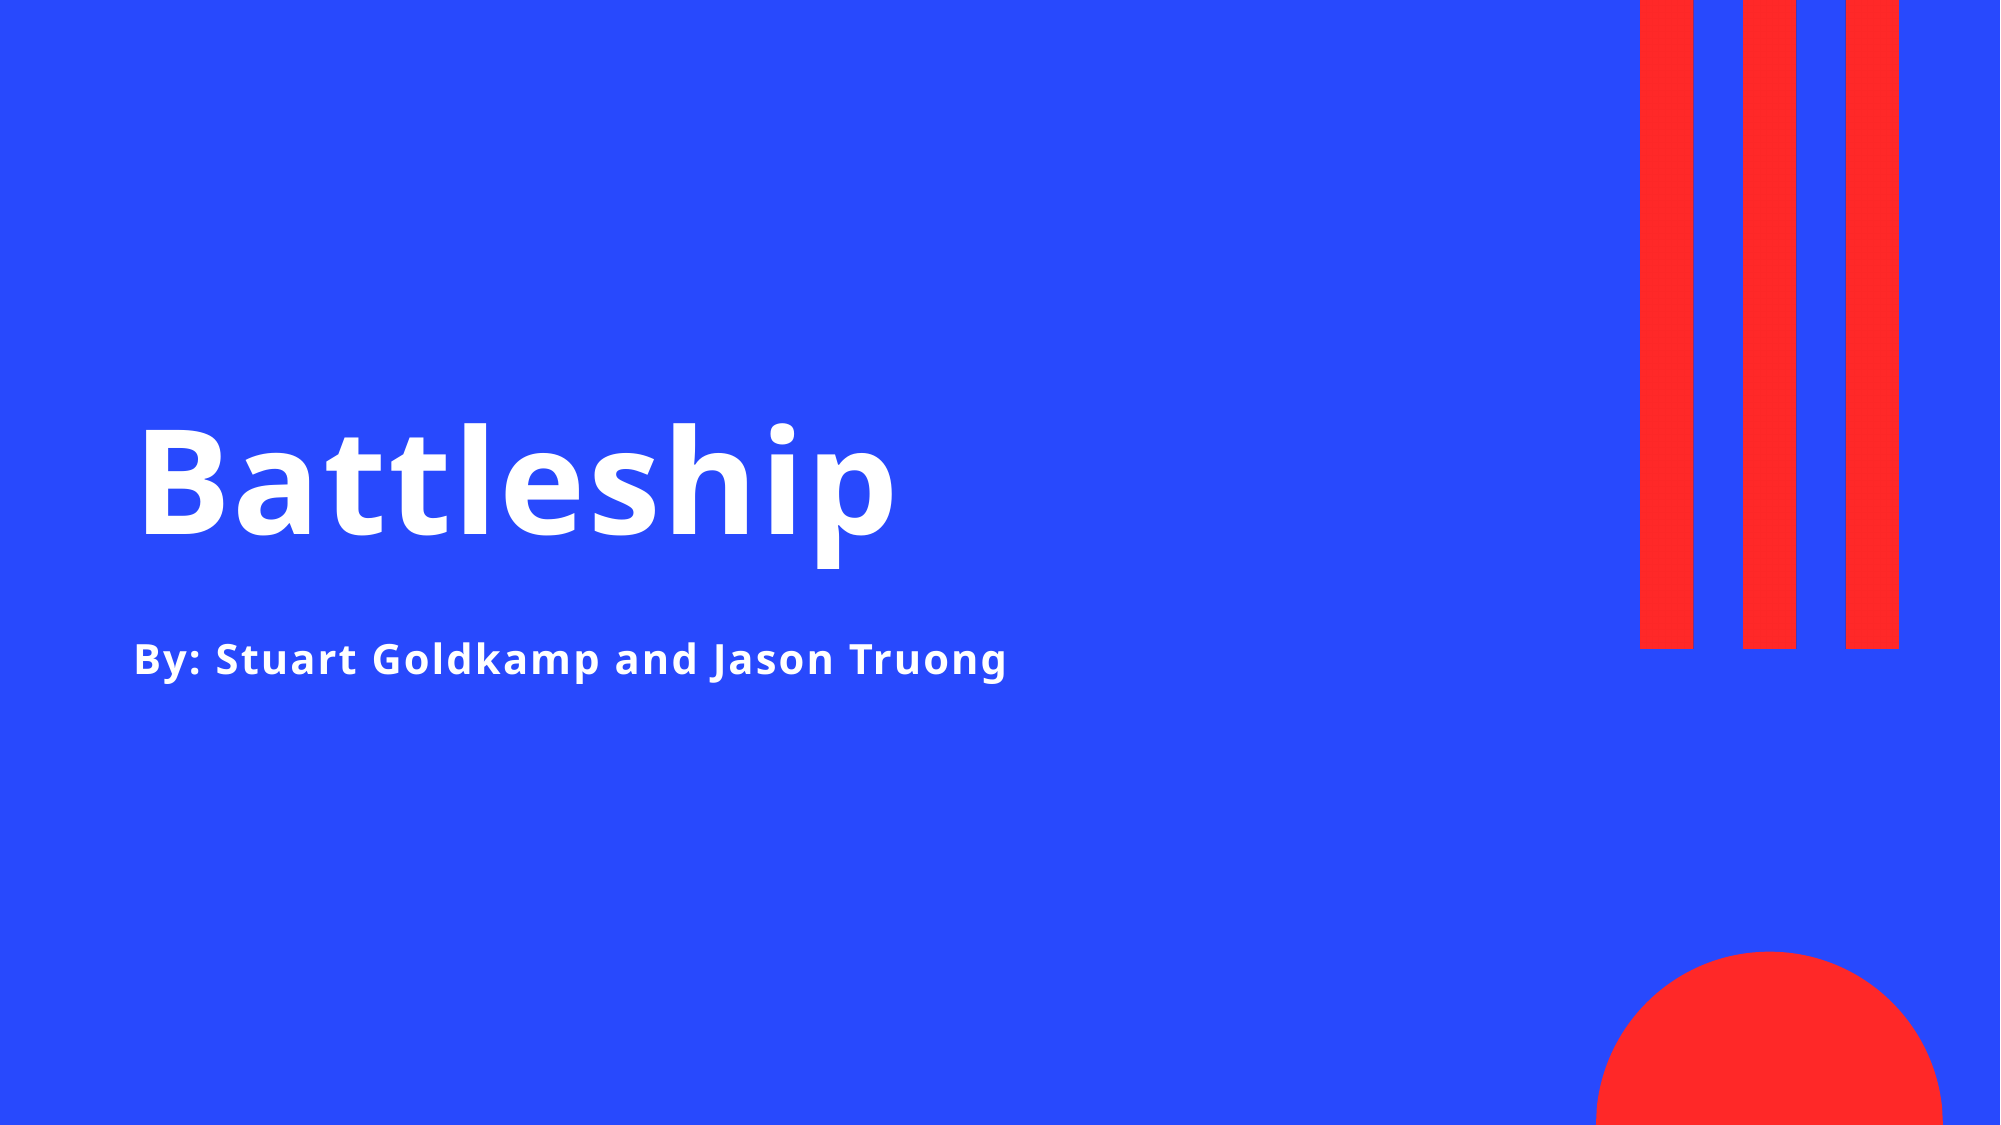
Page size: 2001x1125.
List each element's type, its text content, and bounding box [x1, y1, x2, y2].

picture [1640, 0, 1899, 649]
title Battleship By: Stuart Goldkamp and Jason Truong [133, 103, 1603, 1022]
